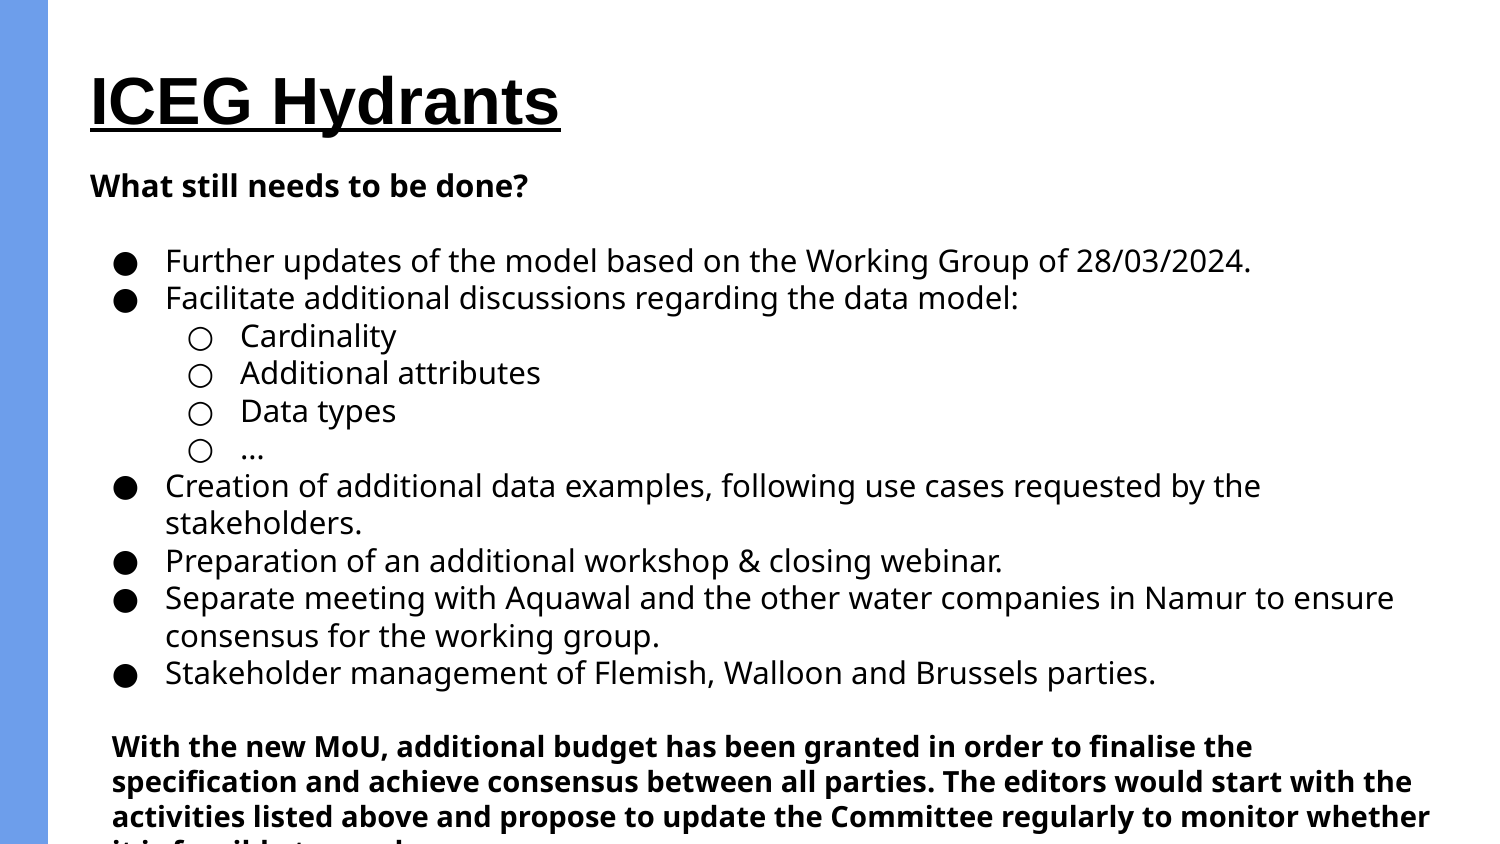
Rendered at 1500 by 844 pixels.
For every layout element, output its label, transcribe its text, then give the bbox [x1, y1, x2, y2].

title ICEG Hydrants [74, 42, 1293, 181]
text_box What still needs to be done? Further updates of the model based on the Working Group of 28/03/2024. Facilitate additional discussions regarding the data model: Cardinality Additional attributes Data types … Creation of additional data examples, following use cases requested by the stakeholders. Preparation of an additional workshop & closing webinar. Separate meeting with Aquawal and the other water companies in Namur to ensure consensus for the working group. Stakeholder management of Flemish, Walloon and Brussels parties. With the new MoU, additional budget has been granted in order to finalise the specification and achieve consensus between all parties. The editors would start with the activities listed above and propose to update the Committee regularly to monitor whether it is feasible to reach consensus. [75, 151, 1451, 794]
